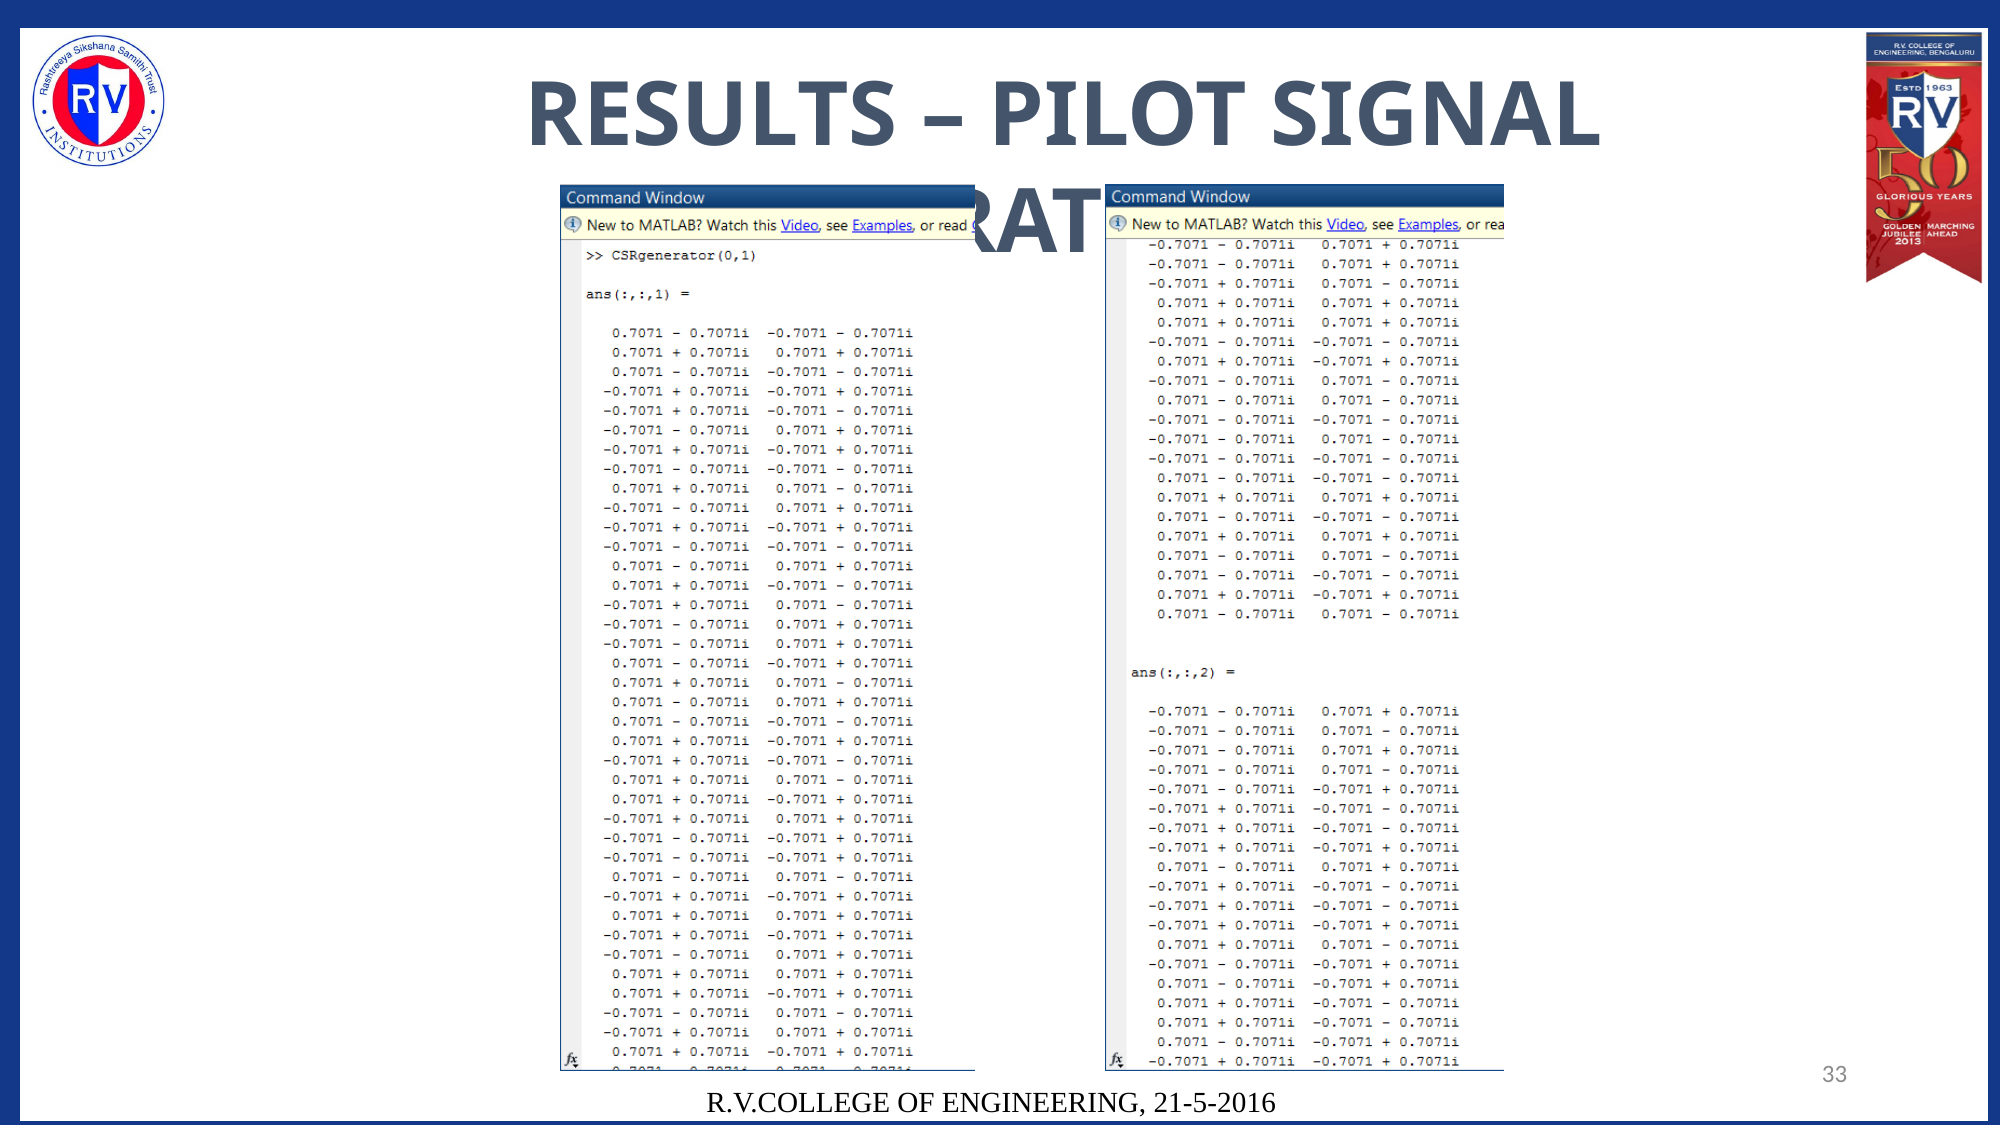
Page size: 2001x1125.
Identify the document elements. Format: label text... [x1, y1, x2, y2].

text_box [3, 11, 2000, 1125]
picture [1862, 29, 1987, 296]
slide_number 33 [1412, 1042, 1863, 1103]
text_box R.V.COLLEGE OF ENGINEERING, 21-5-2016 [691, 1075, 1487, 1125]
text_box RESULTS – PILOT SIGNAL GENERATION [137, 48, 1846, 279]
picture [1105, 184, 1504, 1071]
picture [559, 184, 975, 1071]
picture [31, 33, 167, 168]
